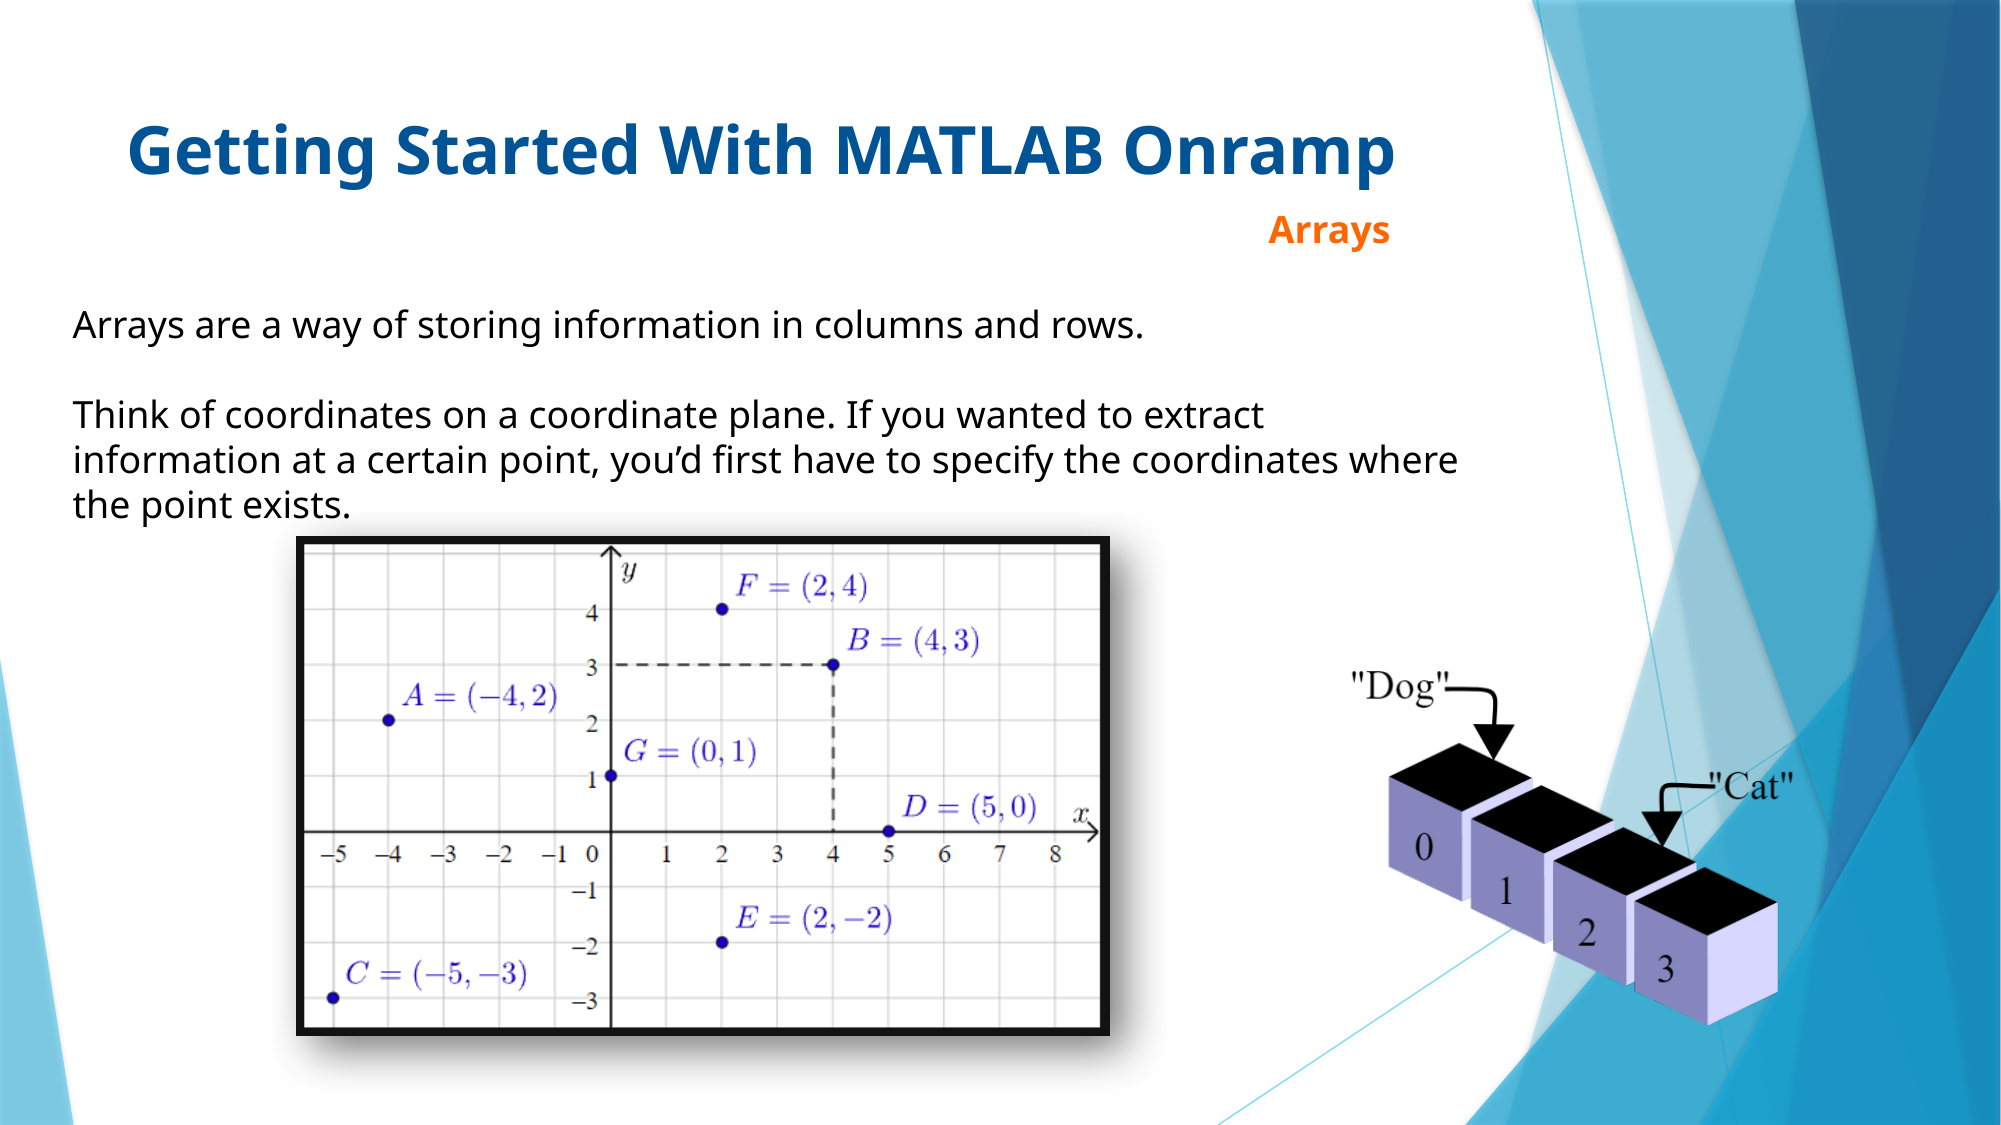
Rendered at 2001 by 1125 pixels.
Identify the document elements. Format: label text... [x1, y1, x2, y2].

title Getting Started With MATLAB Onramp [111, 99, 1552, 317]
text_box Arrays are a way of storing information in columns and rows. Think of coordinates on a coordinate plane. If you wanted to extract information at a certain point, you’d first have to specify the coordinates where the point exists. [57, 293, 1499, 534]
picture [1294, 659, 1809, 1026]
picture [296, 535, 1110, 1036]
list Arrays [1054, 198, 1605, 270]
